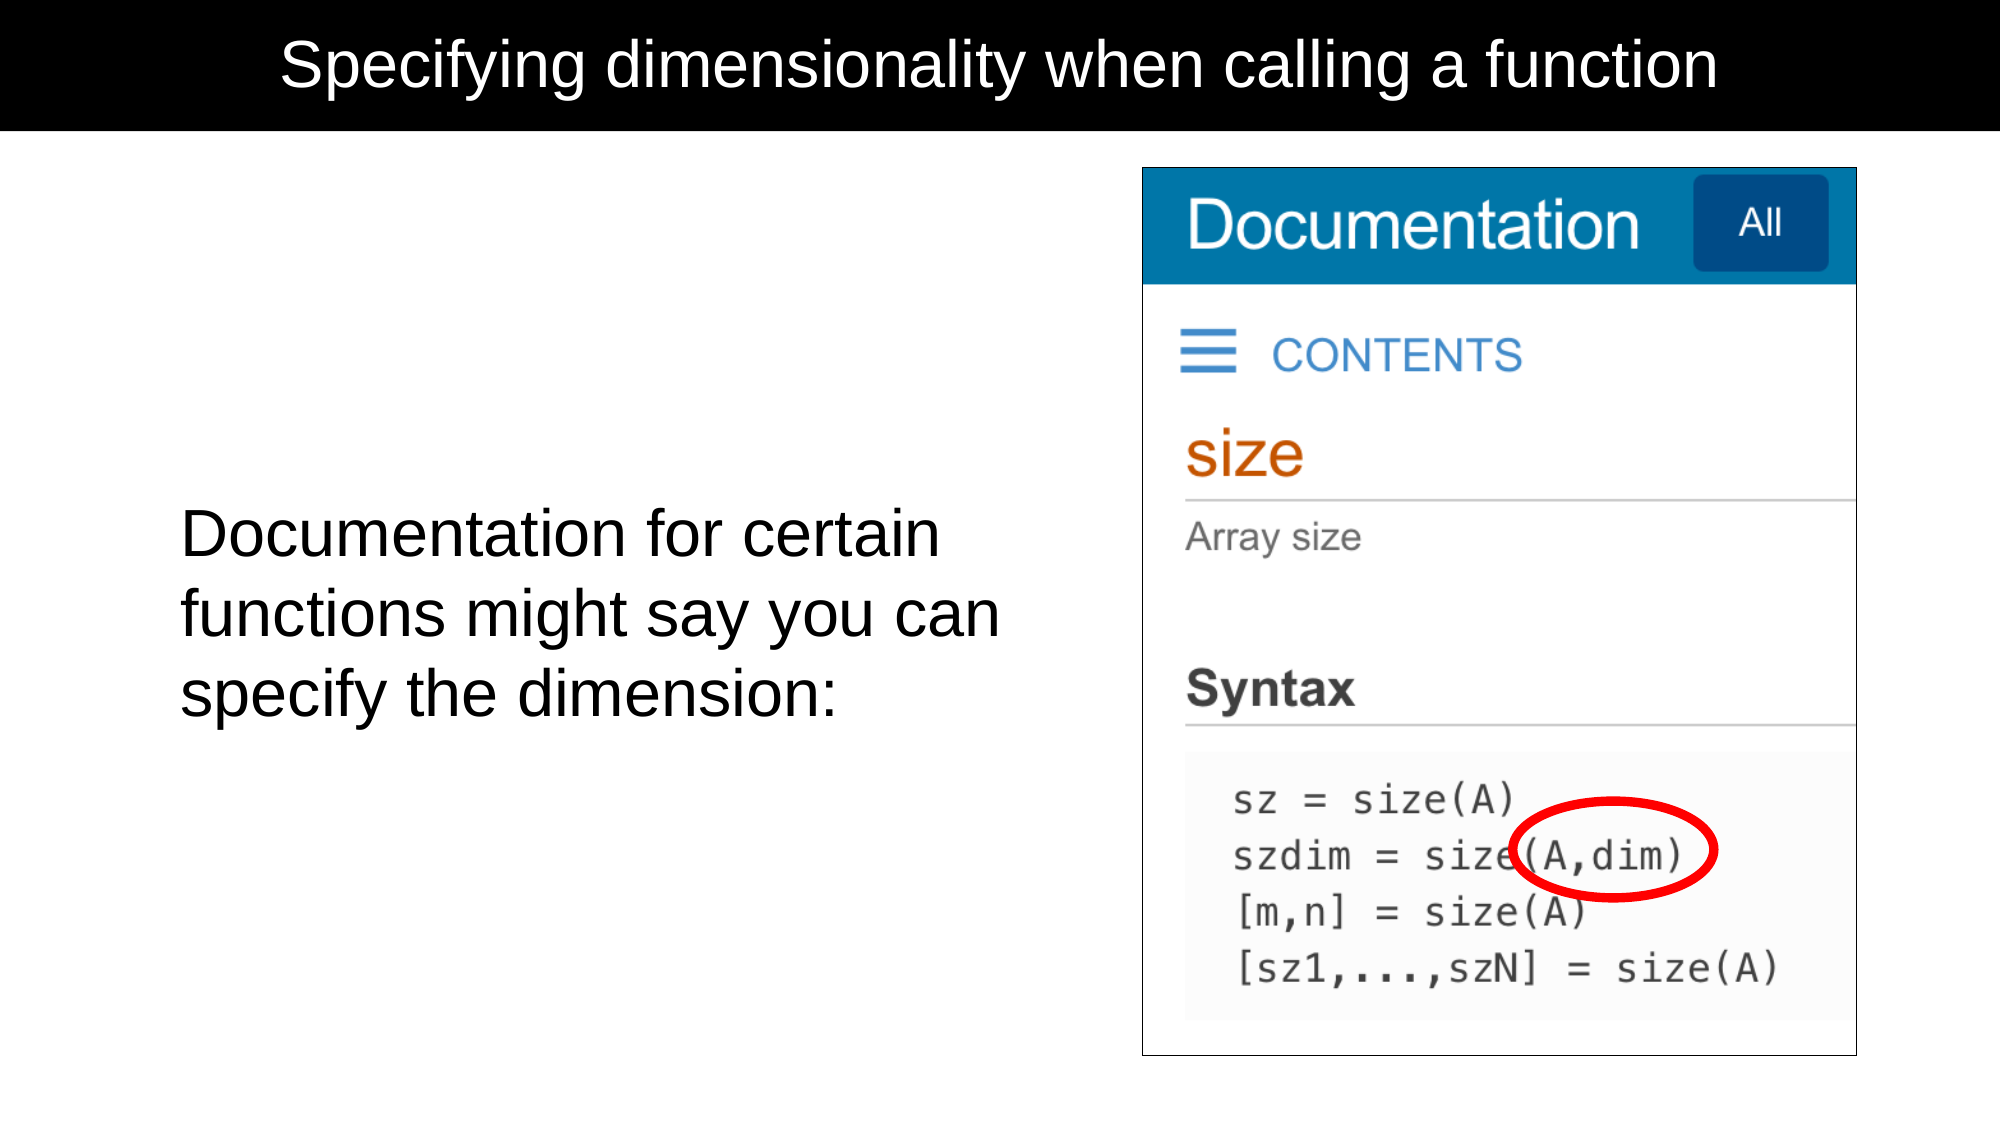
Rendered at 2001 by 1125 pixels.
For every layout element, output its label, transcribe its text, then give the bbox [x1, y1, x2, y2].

picture [1275, 211, 1306, 249]
title Specifying dimensionality when calling a function [0, 0, 2000, 132]
picture [1404, 211, 1438, 249]
picture [1608, 211, 1638, 248]
picture [1191, 198, 1232, 248]
picture [1237, 211, 1272, 249]
picture [1556, 198, 1562, 205]
picture [1478, 200, 1496, 249]
picture [1349, 211, 1398, 248]
picture [1498, 211, 1531, 249]
picture [1142, 285, 1857, 1056]
text_box Documentation for certain functions might say you can specify the dimension: [165, 482, 1031, 738]
picture [1534, 200, 1551, 249]
picture [1556, 212, 1562, 248]
picture [1568, 211, 1602, 249]
picture [1444, 211, 1473, 248]
picture [1694, 175, 1828, 271]
picture [1311, 212, 1341, 249]
